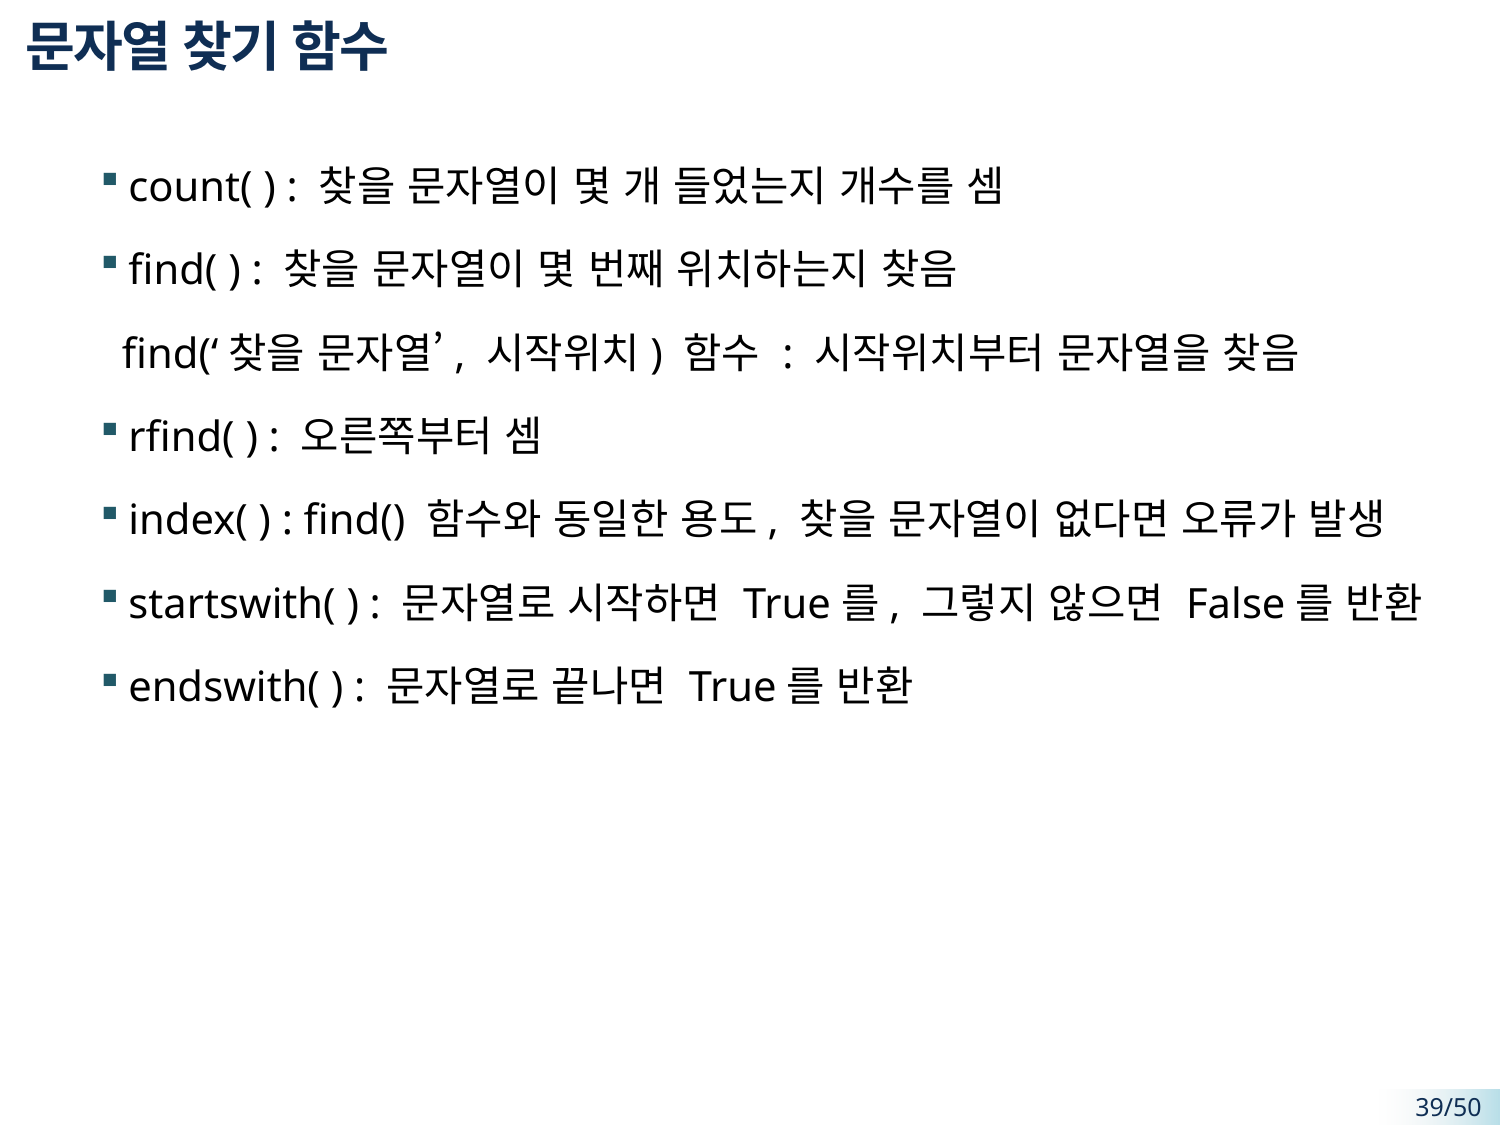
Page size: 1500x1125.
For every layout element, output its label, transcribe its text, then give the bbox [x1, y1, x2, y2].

title 문자열 찾기 함수 [10, 5, 1288, 84]
list count( ) : 찾을 문자열이 몇 개 들었는지 개수를 셈 find( ) : 찾을 문자열이 몇 번째 위치하는지 찾음 find(‘찾을 문자열’, 시작위치) 함수 : 시작위치부터 문자열을 찾음 rfind( ) : 오른쪽부터 셈 index( ) : find() 함수와 동일한 용도, 찾을 문자열이 없다면 오류가 발생 startswith( ) : 문자열로 시작하면 True를, 그렇지 않으면 False를 반환 endswith( ) : 문자열로 끝나면 True를 반환 [10, 126, 1481, 1057]
